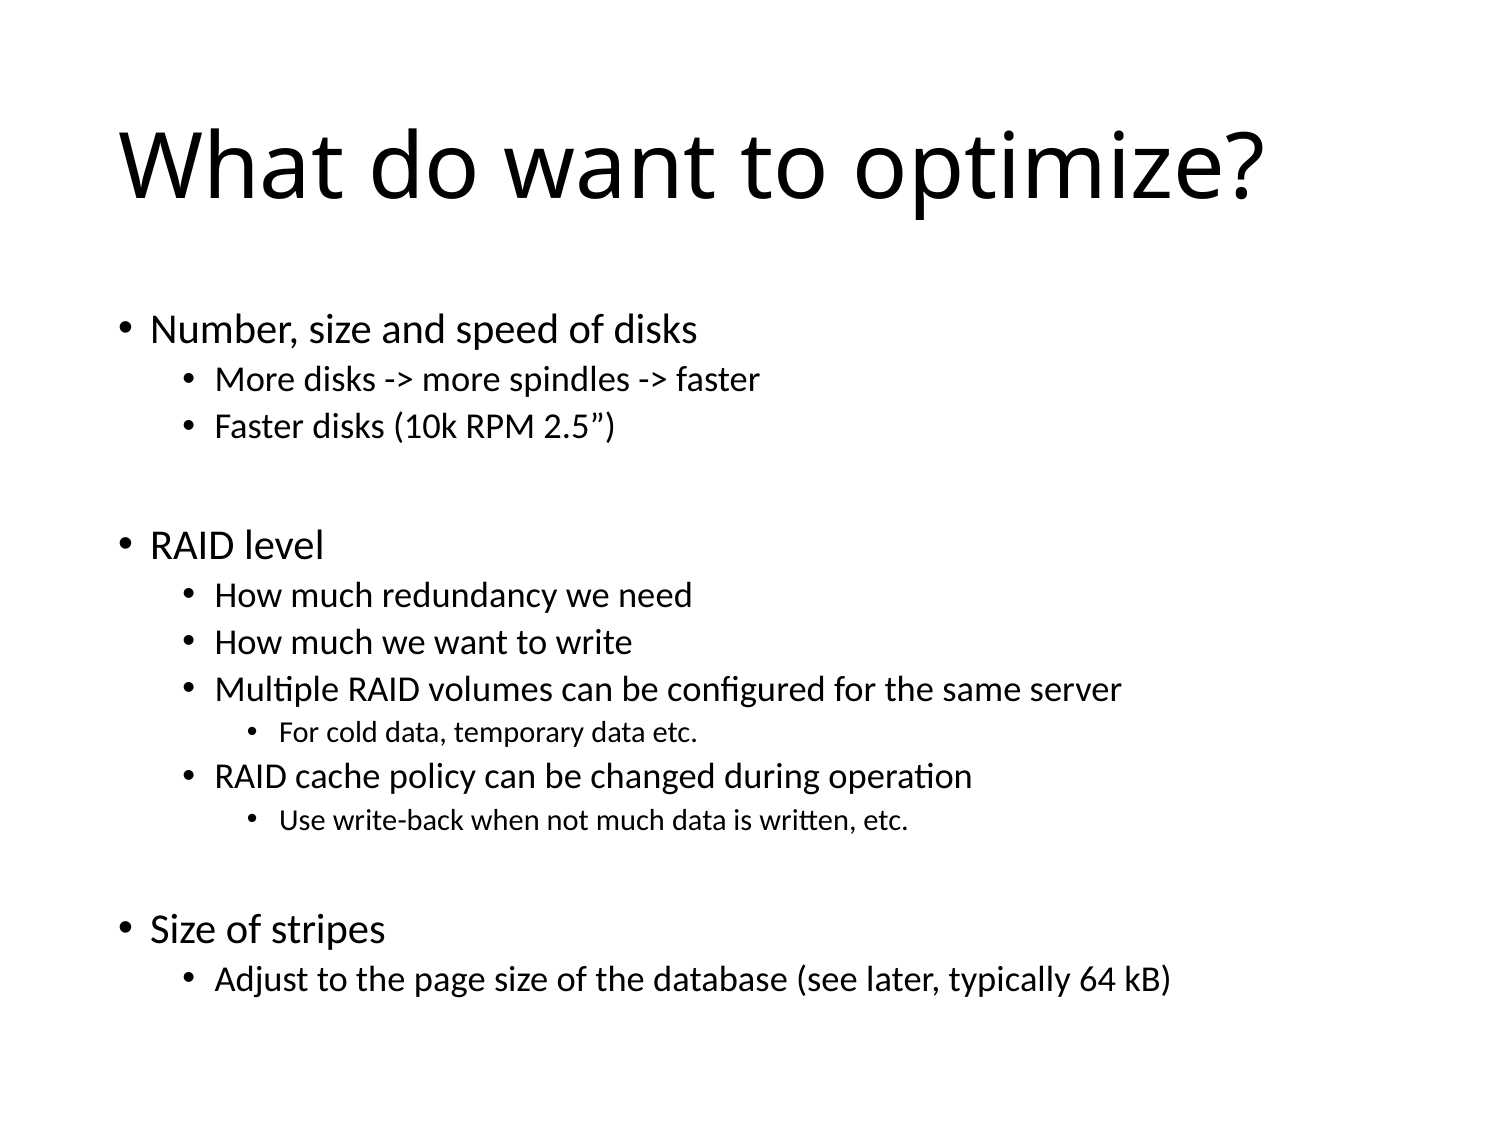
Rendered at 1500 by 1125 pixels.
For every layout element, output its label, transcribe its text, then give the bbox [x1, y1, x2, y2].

list Number, size and speed of disks More disks -> more spindles -> faster Faster disks (10k RPM 2.5”) RAID level How much redundancy we need How much we want to write Multiple RAID volumes can be configured for the same server For cold data, temporary data etc. RAID cache policy can be changed during operation Use write-back when not much data is written, etc. Size of stripes Adjust to the page size of the database (see later, typically 64 kB) [103, 299, 1397, 1014]
title What do want to optimize? [103, 59, 1397, 278]
